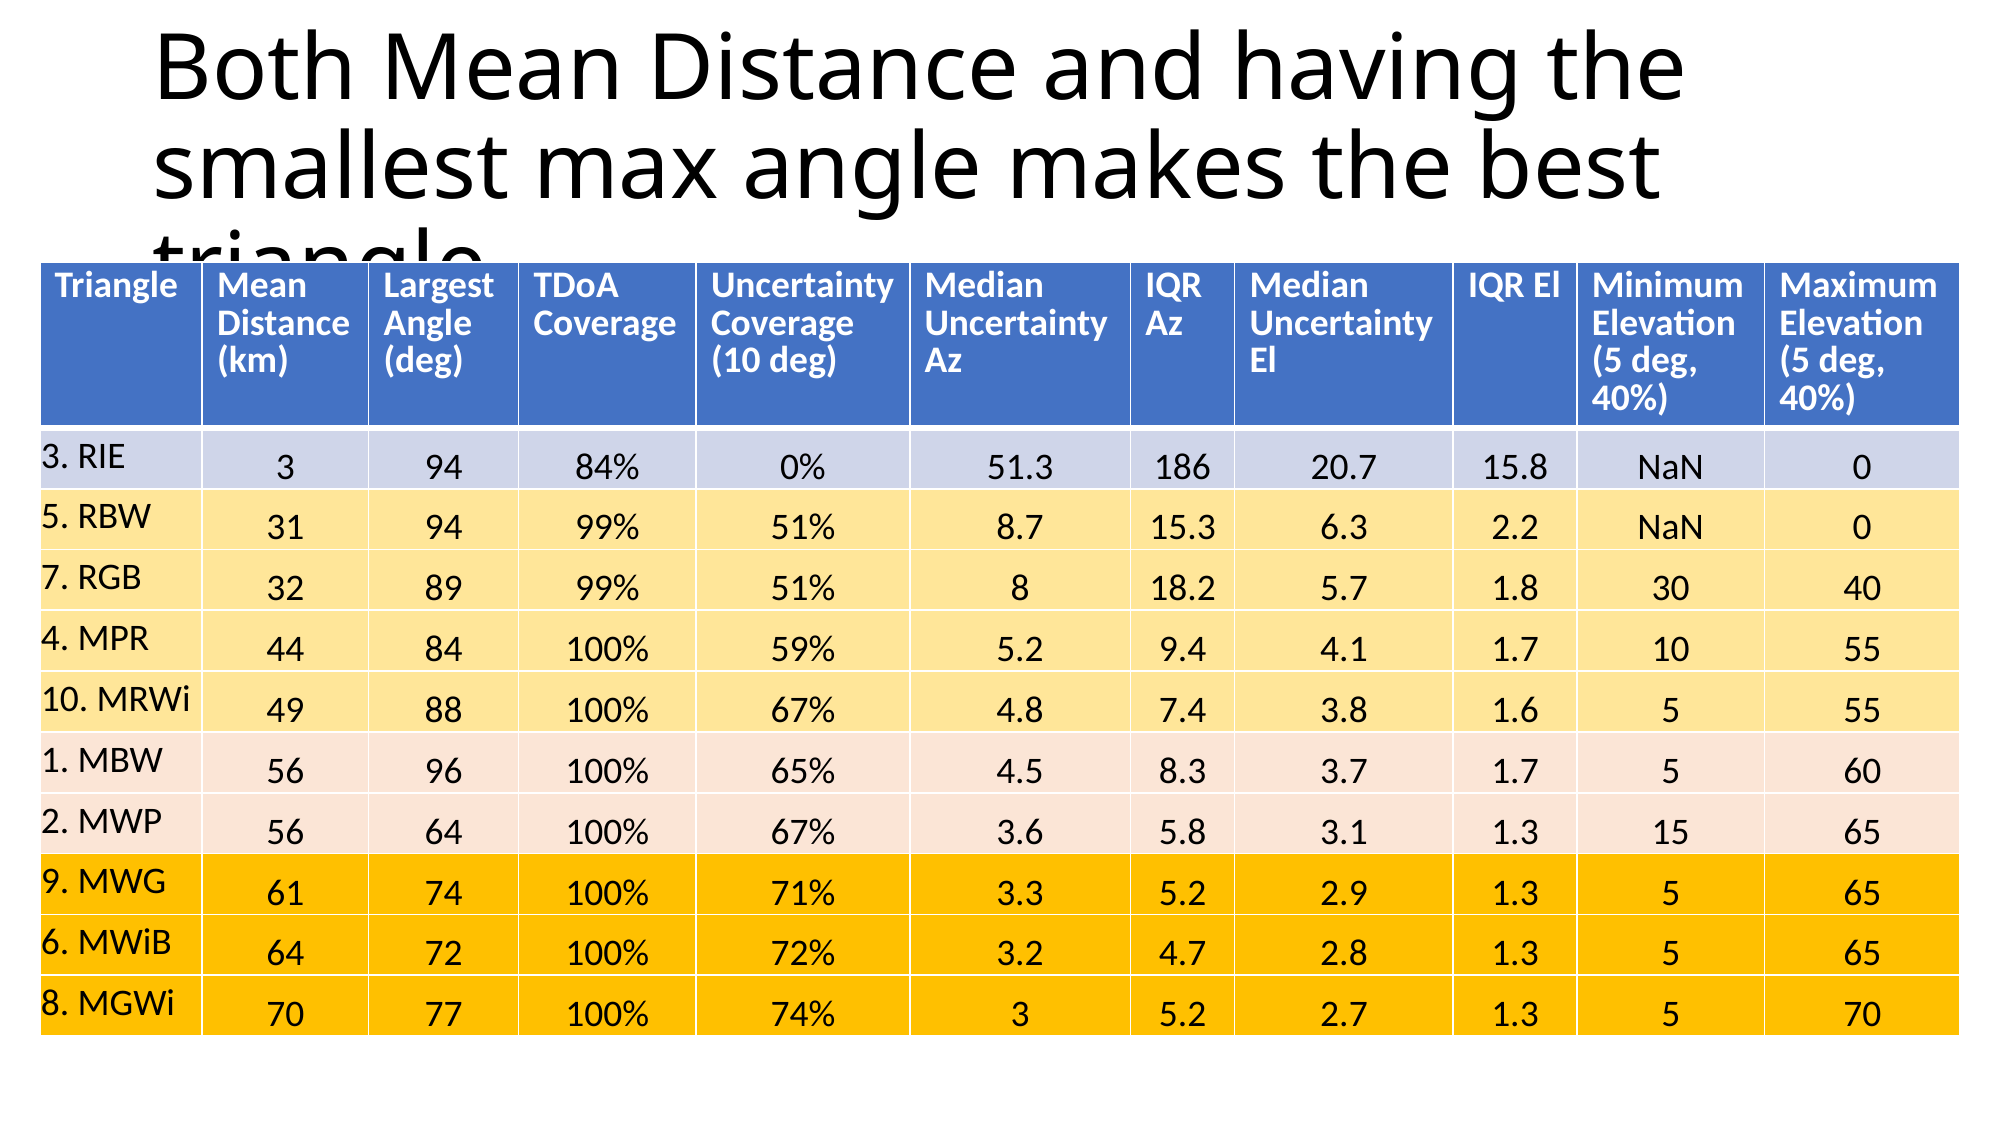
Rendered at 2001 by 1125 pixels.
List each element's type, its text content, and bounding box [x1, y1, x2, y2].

table_cell 99% [519, 490, 695, 549]
table_cell 56 [203, 794, 368, 853]
table_cell 1.3 [1454, 794, 1576, 853]
table_cell 100% [519, 672, 695, 731]
table_cell 20.7 [1235, 431, 1452, 488]
table_header TDoA Coverage [519, 263, 695, 425]
table_cell 94 [369, 490, 518, 549]
table_cell 5 [1578, 915, 1764, 974]
table_cell 3.2 [911, 915, 1130, 974]
table_cell 70 [203, 976, 368, 1035]
table_cell 84 [369, 611, 518, 670]
table_cell 2.8 [1235, 915, 1452, 974]
table_cell 94 [369, 431, 518, 488]
table_cell 30 [1578, 550, 1764, 609]
table_header Median Uncertainty El [1235, 263, 1452, 425]
table_cell 96 [369, 733, 518, 792]
table_cell 100% [519, 854, 695, 914]
table_cell 3 [911, 976, 1130, 1035]
table_cell 8. MGWi [41, 976, 201, 1035]
table_cell 3 [203, 431, 368, 488]
table_cell 7. RGB [41, 550, 201, 609]
table_cell 65 [1765, 854, 1959, 914]
table_cell 0 [1765, 431, 1959, 488]
table_header Mean Distance (km) [203, 263, 368, 425]
table_header Maximum Elevation (5 deg, 40%) [1765, 263, 1959, 425]
table_cell 1.6 [1454, 672, 1576, 731]
table_cell 1.3 [1454, 854, 1576, 914]
table_cell 2.9 [1235, 854, 1452, 914]
table_cell 5 [1578, 854, 1764, 914]
table_cell 5.2 [1131, 976, 1234, 1035]
table_cell 10. MRWi [41, 672, 201, 731]
table_cell 65 [1765, 794, 1959, 853]
table_cell 9. MWG [41, 854, 201, 914]
table_cell 9.4 [1131, 611, 1234, 670]
table_cell 72 [369, 915, 518, 974]
table_cell 4.7 [1131, 915, 1234, 974]
table_cell 10 [1578, 611, 1764, 670]
table_cell 89 [369, 550, 518, 609]
table_cell 3.7 [1235, 733, 1452, 792]
table_cell 2.7 [1235, 976, 1452, 1035]
table_cell 77 [369, 976, 518, 1035]
title Both Mean Distance and having the smallest max angle makes the best triangle. [137, 59, 1863, 261]
table_cell 64 [369, 794, 518, 853]
table_cell 1.3 [1454, 915, 1576, 974]
table_cell 6.3 [1235, 490, 1452, 549]
table_cell 64 [203, 915, 368, 974]
table_cell 100% [519, 611, 695, 670]
table_cell 15.3 [1131, 490, 1234, 549]
table_cell 67% [697, 794, 909, 853]
table_cell 4.1 [1235, 611, 1452, 670]
table_cell 3. RIE [41, 431, 201, 488]
table_header IQR El [1454, 263, 1576, 425]
table_cell 40 [1765, 550, 1959, 609]
table_cell 51.3 [911, 431, 1130, 488]
table_cell 8.7 [911, 490, 1130, 549]
table_cell 6. MWiB [41, 915, 201, 974]
table_cell 49 [203, 672, 368, 731]
table_header Triangle [41, 263, 201, 425]
table_cell 1.7 [1454, 733, 1576, 792]
table_cell 5 [1578, 976, 1764, 1035]
table_cell 51% [697, 490, 909, 549]
table_cell 7.4 [1131, 672, 1234, 731]
table_cell 5. RBW [41, 490, 201, 549]
table_cell 186 [1131, 431, 1234, 488]
table_cell 60 [1765, 733, 1959, 792]
table_cell 2. MWP [41, 794, 201, 853]
table_cell 5.2 [1131, 854, 1234, 914]
table_cell 5 [1578, 672, 1764, 731]
table_cell 1.7 [1454, 611, 1576, 670]
table_cell 61 [203, 854, 368, 914]
table_cell 100% [519, 794, 695, 853]
table_cell 74 [369, 854, 518, 914]
table_cell 2.2 [1454, 490, 1576, 549]
table_cell 99% [519, 550, 695, 609]
table_cell NaN [1578, 490, 1764, 549]
table_cell 100% [519, 915, 695, 974]
table_cell 5.2 [911, 611, 1130, 670]
table_header Uncertainty Coverage (10 deg) [697, 263, 909, 425]
table_cell 4.5 [911, 733, 1130, 792]
table_cell 71% [697, 854, 909, 914]
table_cell 55 [1765, 672, 1959, 731]
table_cell 3.1 [1235, 794, 1452, 853]
table_cell 1.3 [1454, 976, 1576, 1035]
table_cell 70 [1765, 976, 1959, 1035]
table_cell 3.6 [911, 794, 1130, 853]
table_header IQR Az [1131, 263, 1234, 425]
table_cell 56 [203, 733, 368, 792]
table_cell 15.8 [1454, 431, 1576, 488]
table_cell 18.2 [1131, 550, 1234, 609]
table_cell 55 [1765, 611, 1959, 670]
table_cell 31 [203, 490, 368, 549]
table_cell 5.8 [1131, 794, 1234, 853]
table_cell 5 [1578, 733, 1764, 792]
table_cell 59% [697, 611, 909, 670]
table_cell 1. MBW [41, 733, 201, 792]
table_cell 100% [519, 976, 695, 1035]
table_cell 88 [369, 672, 518, 731]
table_cell 72% [697, 915, 909, 974]
table_cell 5.7 [1235, 550, 1452, 609]
table_cell 74% [697, 976, 909, 1035]
table_cell 100% [519, 733, 695, 792]
table_header Median Uncertainty Az [911, 263, 1130, 425]
table_cell 0% [697, 431, 909, 488]
table_cell 3.3 [911, 854, 1130, 914]
table_cell 8.3 [1131, 733, 1234, 792]
table_cell NaN [1578, 431, 1764, 488]
table_cell 3.8 [1235, 672, 1452, 731]
table_cell 0 [1765, 490, 1959, 549]
table_cell 8 [911, 550, 1130, 609]
table_cell 84% [519, 431, 695, 488]
table_cell 4.8 [911, 672, 1130, 731]
table_cell 32 [203, 550, 368, 609]
table_cell 1.8 [1454, 550, 1576, 609]
table_header Largest Angle (deg) [369, 263, 518, 425]
table_cell 65 [1765, 915, 1959, 974]
table_cell 44 [203, 611, 368, 670]
table_cell 67% [697, 672, 909, 731]
table_cell 15 [1578, 794, 1764, 853]
table_cell 51% [697, 550, 909, 609]
table_cell 65% [697, 733, 909, 792]
table_header Minimum Elevation (5 deg, 40%) [1578, 263, 1764, 425]
table_cell 4. MPR [41, 611, 201, 670]
